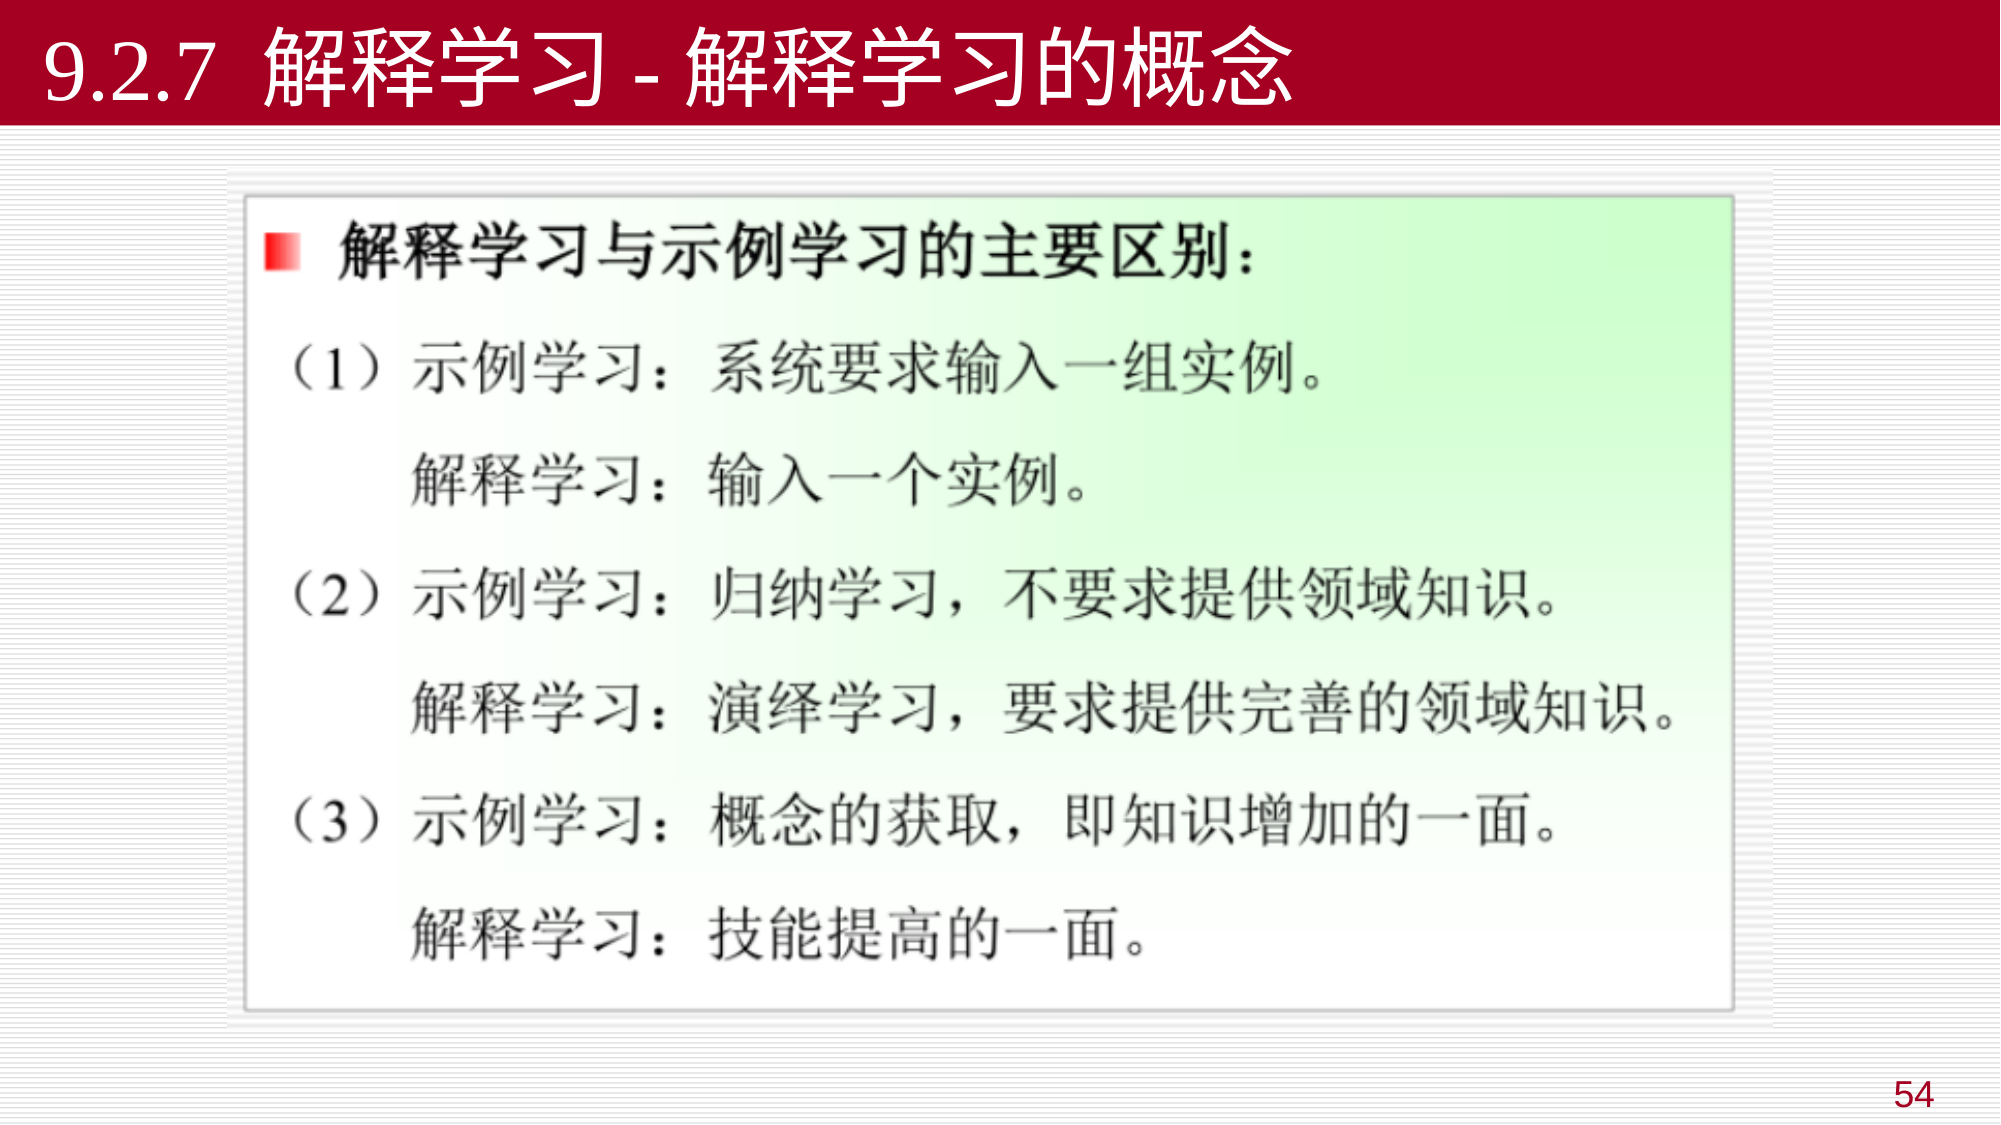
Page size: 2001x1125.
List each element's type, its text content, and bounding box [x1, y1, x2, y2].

slide_number 54 [1516, 1062, 1950, 1122]
picture [0, 0, 2001, 1125]
text_box 9.2.7 解释学习-解释学习的概念 [0, 0, 2000, 126]
